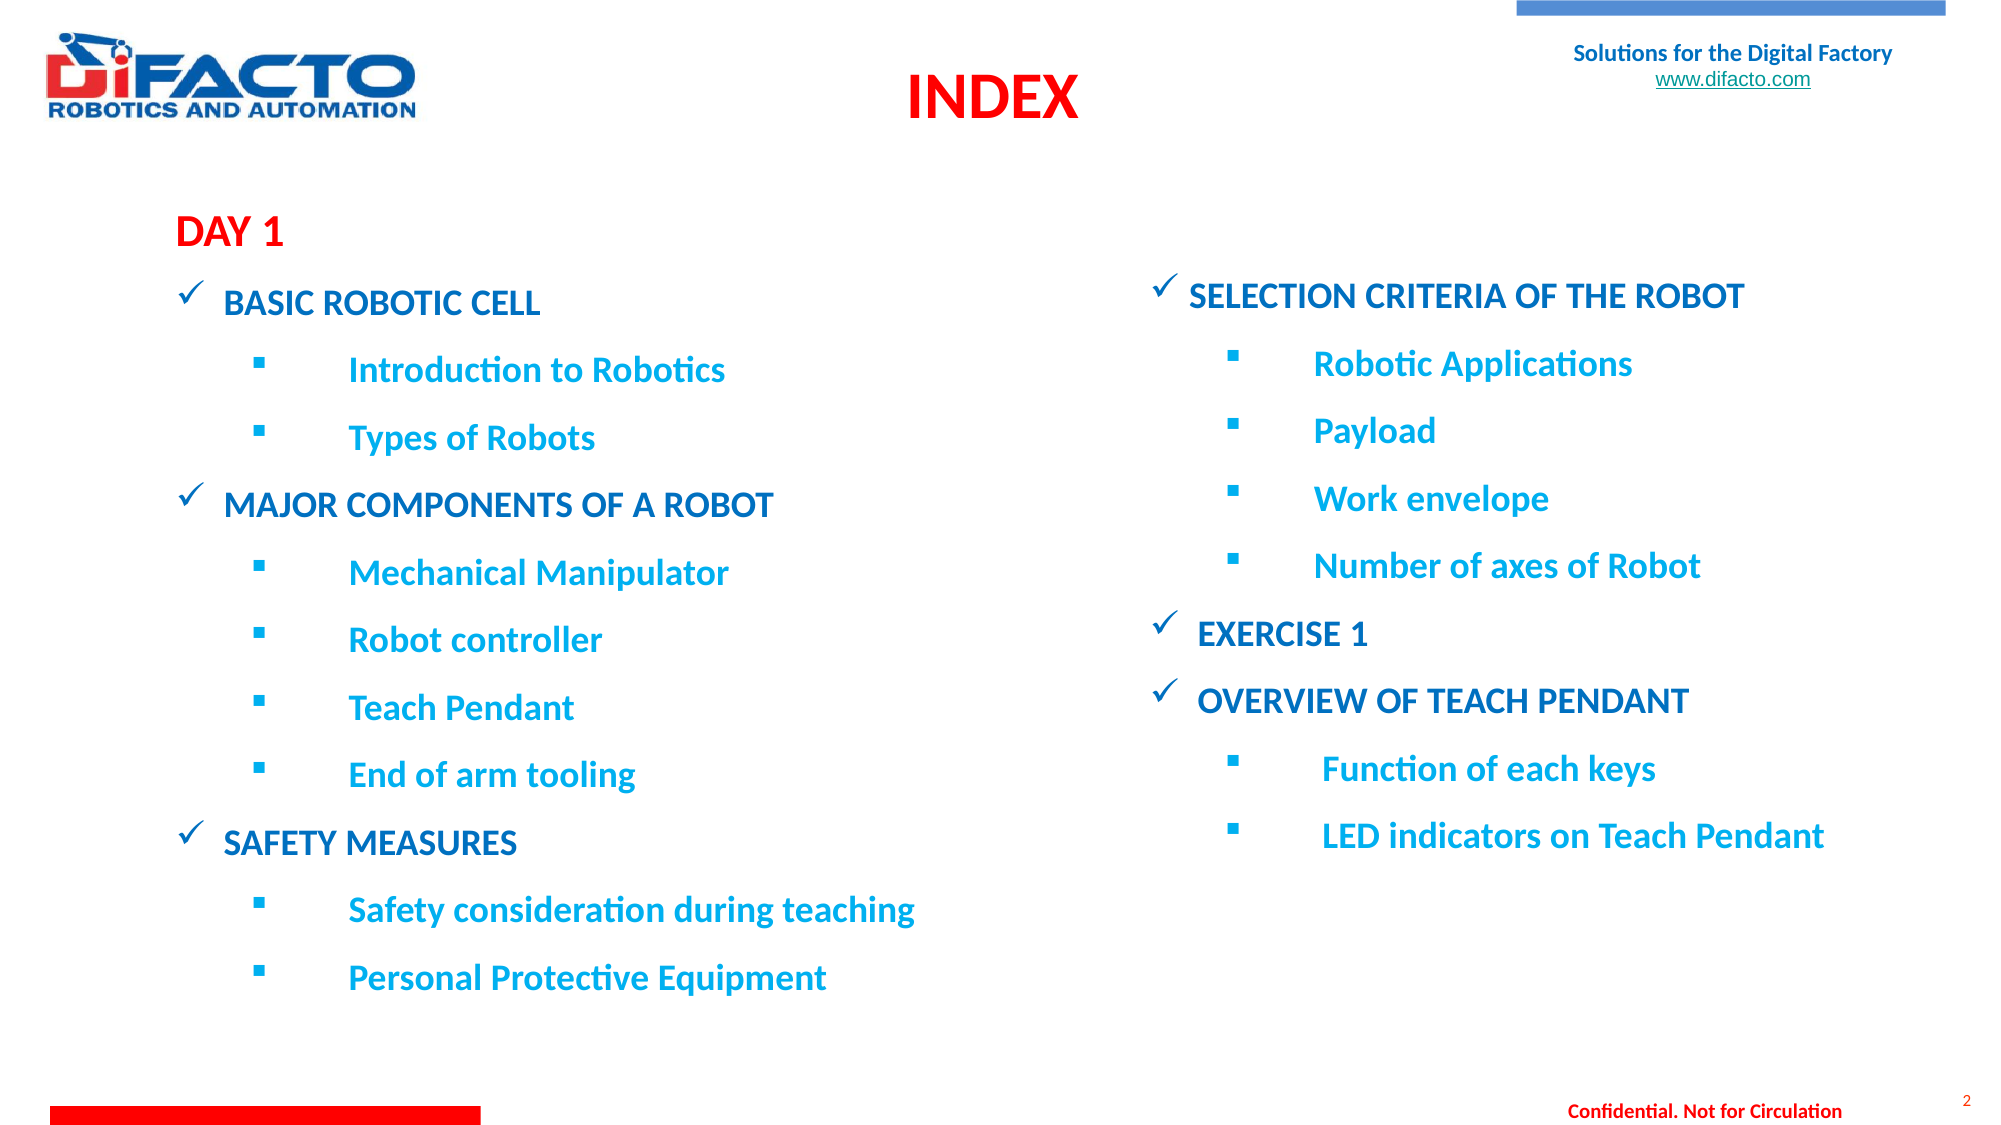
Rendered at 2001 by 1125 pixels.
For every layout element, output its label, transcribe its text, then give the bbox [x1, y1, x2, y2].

text_box DAY 1 BASIC ROBOTIC CELL Introduction to Robotics Types of Robots MAJOR COMPONENTS OF A ROBOT Mechanical Manipulator Robot controller Teach Pendant End of arm tooling SAFETY MEASURES Safety consideration during teaching Personal Protective Equipment [160, 165, 1284, 1006]
picture [31, 21, 434, 125]
text_box SELECTION CRITERIA OF THE ROBOT Robotic Applications Payload Work envelope Number of axes of Robot EXERCISE 1 OVERVIEW OF TEACH PENDANT Function of each keys LED indicators on Teach Pendant [1134, 241, 1920, 864]
text_box INDEX [851, 44, 1135, 140]
